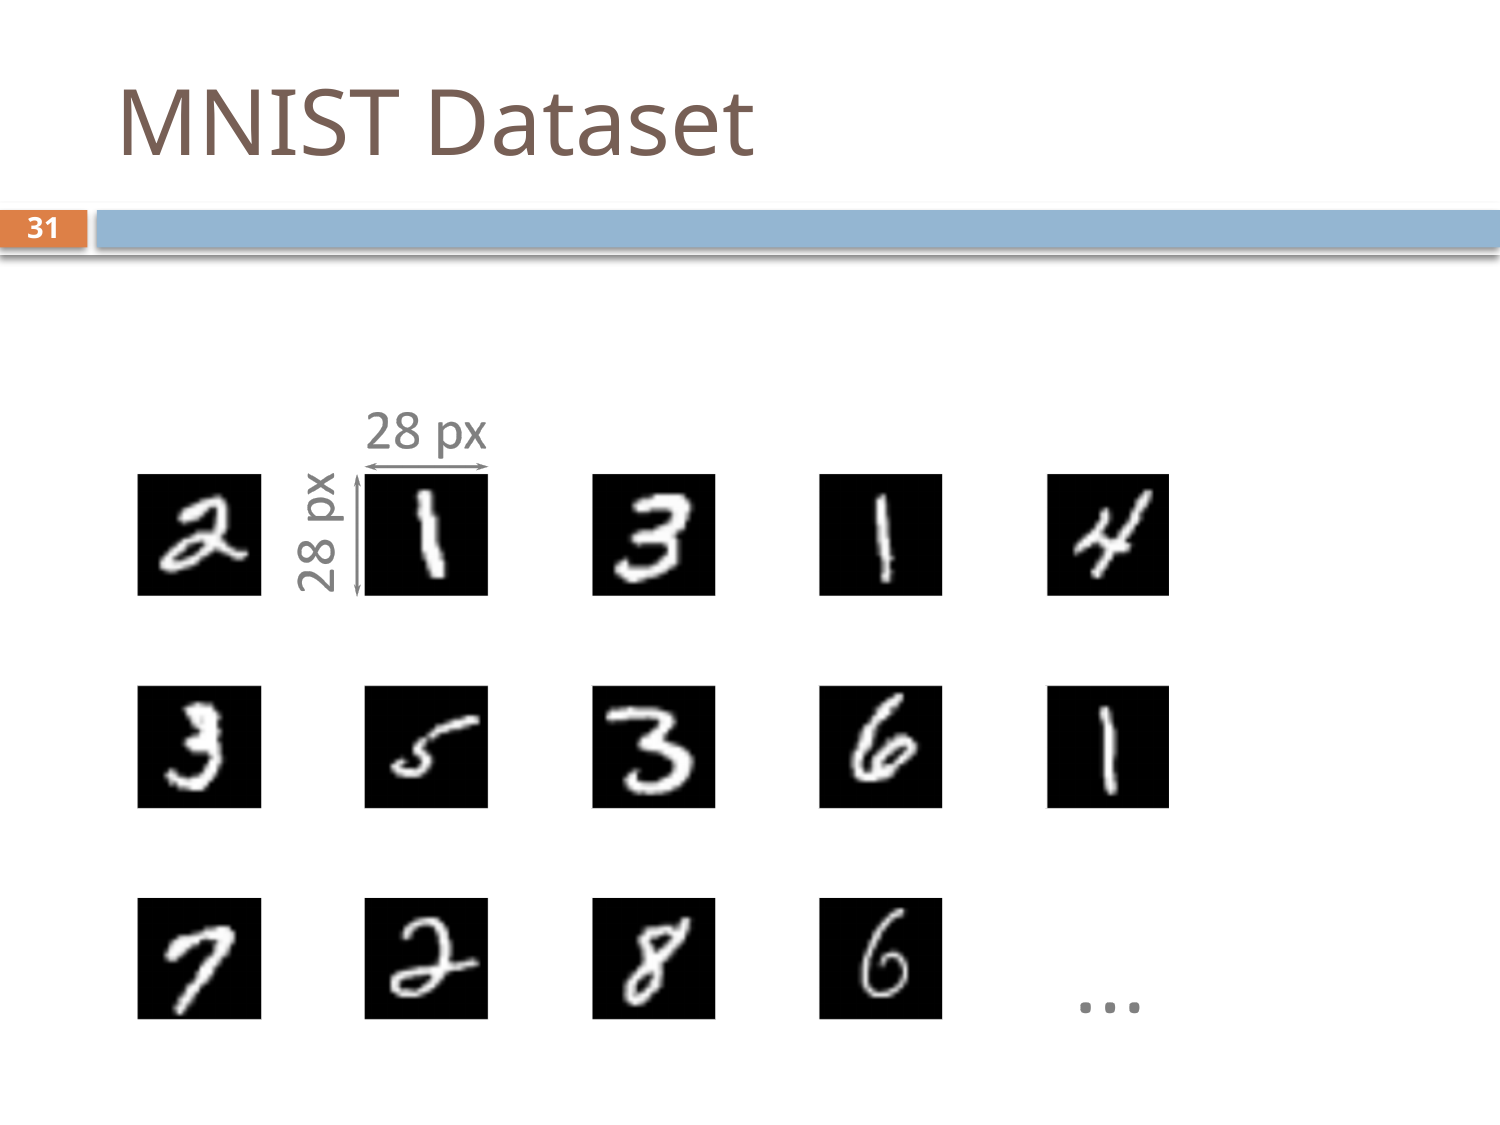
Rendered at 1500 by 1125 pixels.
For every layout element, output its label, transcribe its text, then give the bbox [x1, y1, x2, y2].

title MNIST Dataset [100, 37, 1438, 200]
slide_number 31 [0, 208, 88, 249]
picture [137, 412, 1170, 1020]
